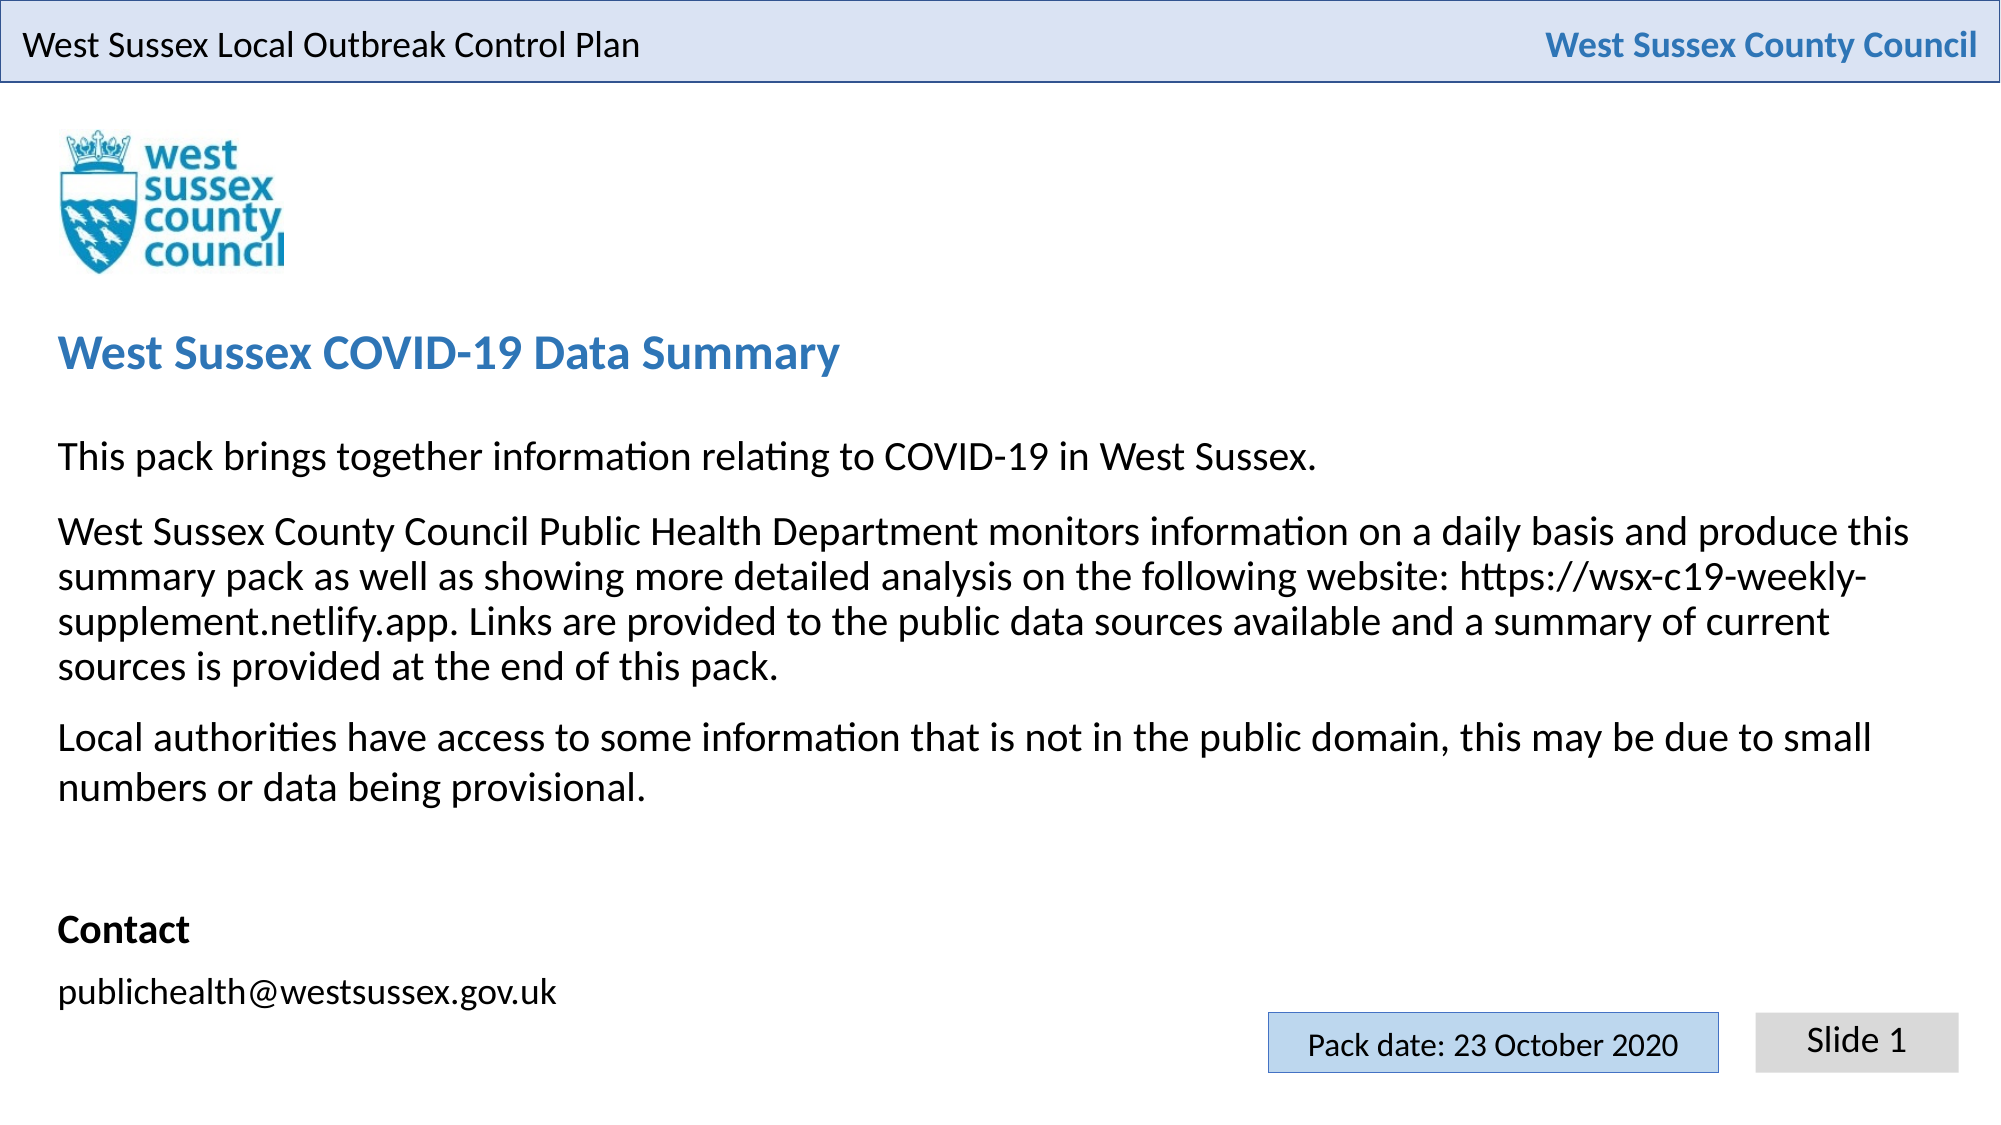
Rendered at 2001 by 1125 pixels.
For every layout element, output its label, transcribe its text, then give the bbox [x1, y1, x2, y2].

picture [59, 129, 284, 276]
list Contact [42, 900, 496, 964]
list West Sussex COVID-19 Data Summary [42, 318, 1128, 394]
list Slide 1 [1755, 1012, 1959, 1073]
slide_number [1268, 1012, 1719, 1073]
list This pack brings together information relating to COVID-19 in West Sussex. West Sussex County Council Public Health Department monitors information on a daily basis and produce this summary pack as well as showing more detailed analysis on the following website: https://wsx-c19-weekly-supplement.netlify.app. Links are provided to the public data sources available and a summary of current sources is provided at the end of this pack. Local authorities have access to some information that is not in the public domain, this may be due to small numbers or data being provisional. [42, 427, 1928, 817]
list publichealth@westsussex.gov.uk [42, 964, 603, 1020]
